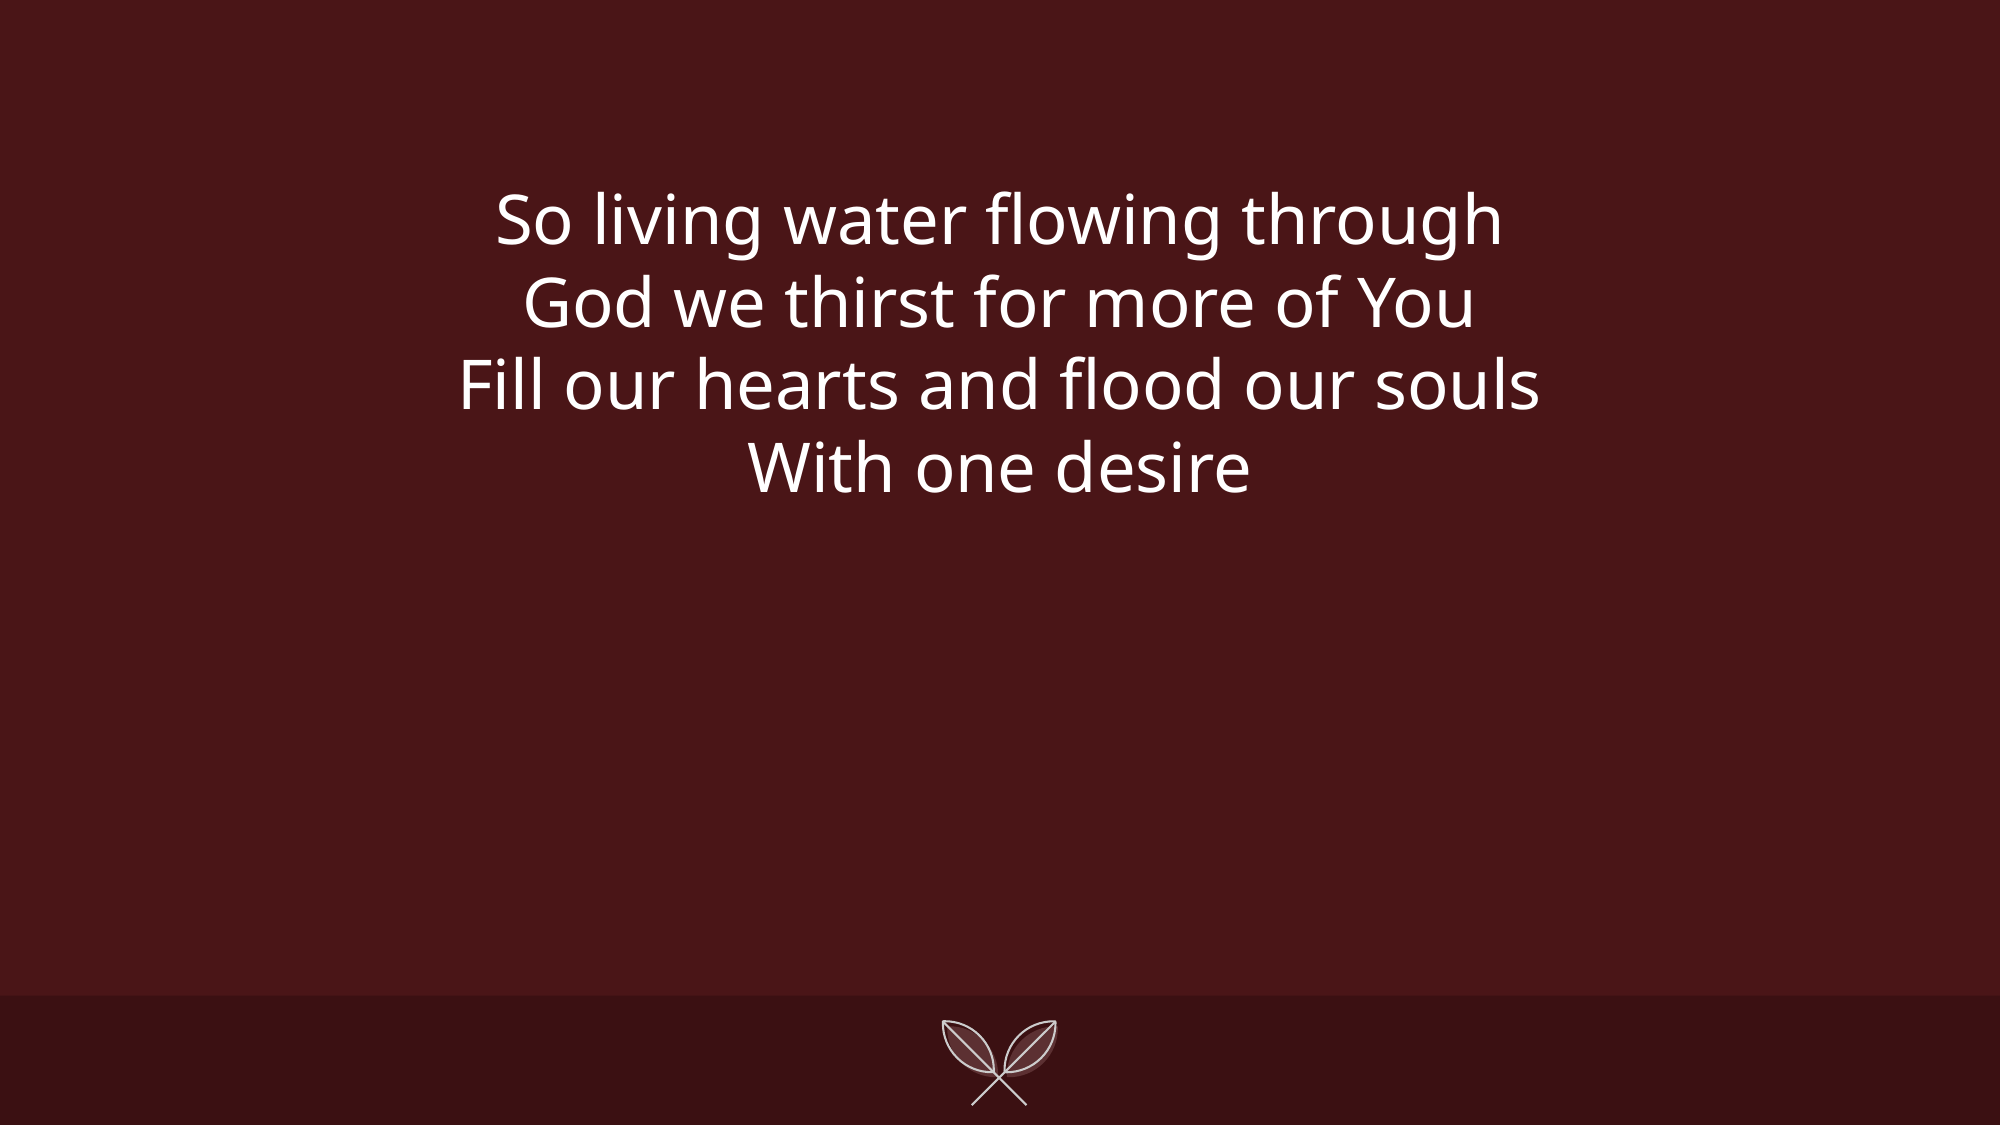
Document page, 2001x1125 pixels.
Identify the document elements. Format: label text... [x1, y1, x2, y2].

text_box So living water flowing through God we thirst for more of You Fill our hearts and flood our souls With one desire [99, 168, 1900, 596]
